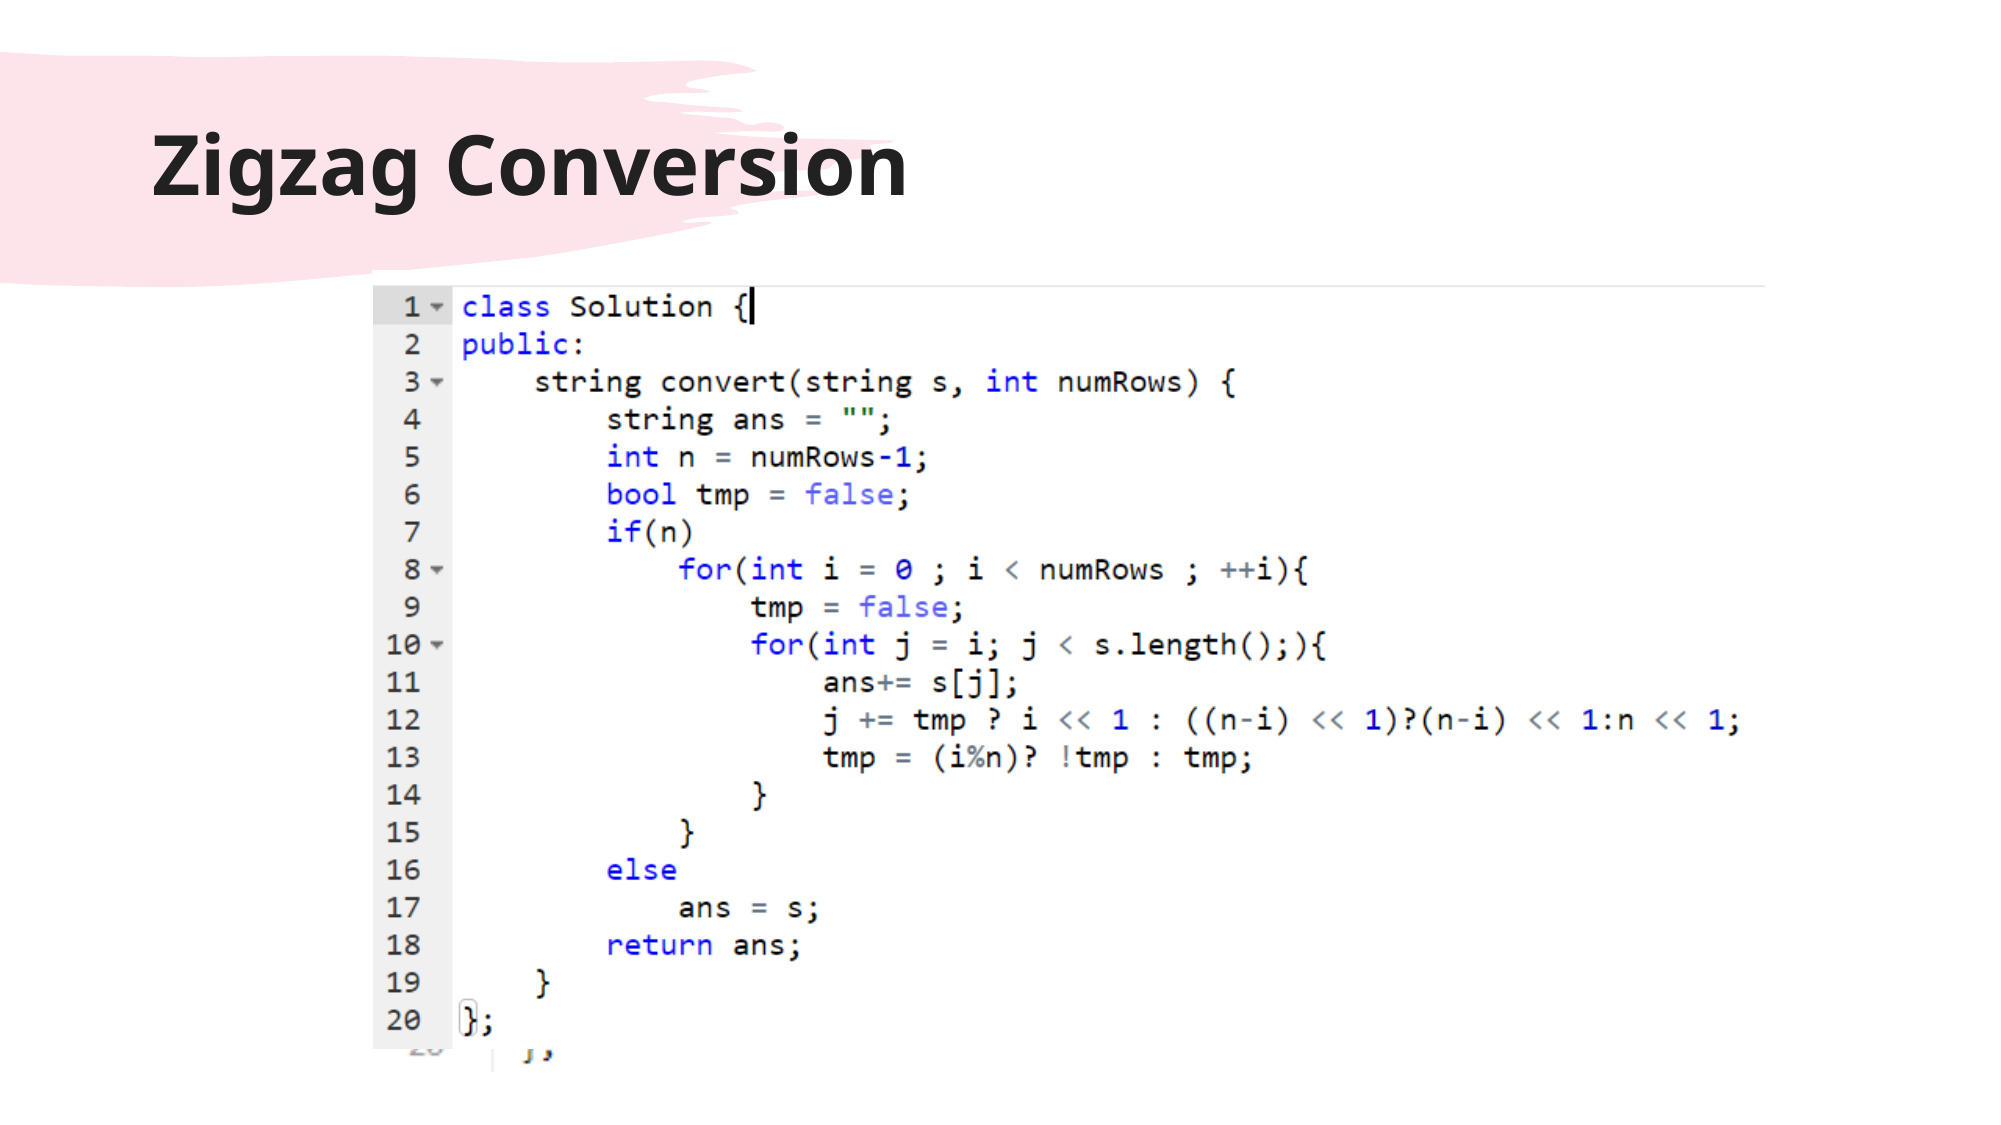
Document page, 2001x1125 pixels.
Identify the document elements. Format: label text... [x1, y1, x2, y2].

title Zigzag Conversion [137, 59, 1863, 278]
picture [372, 270, 1765, 1072]
